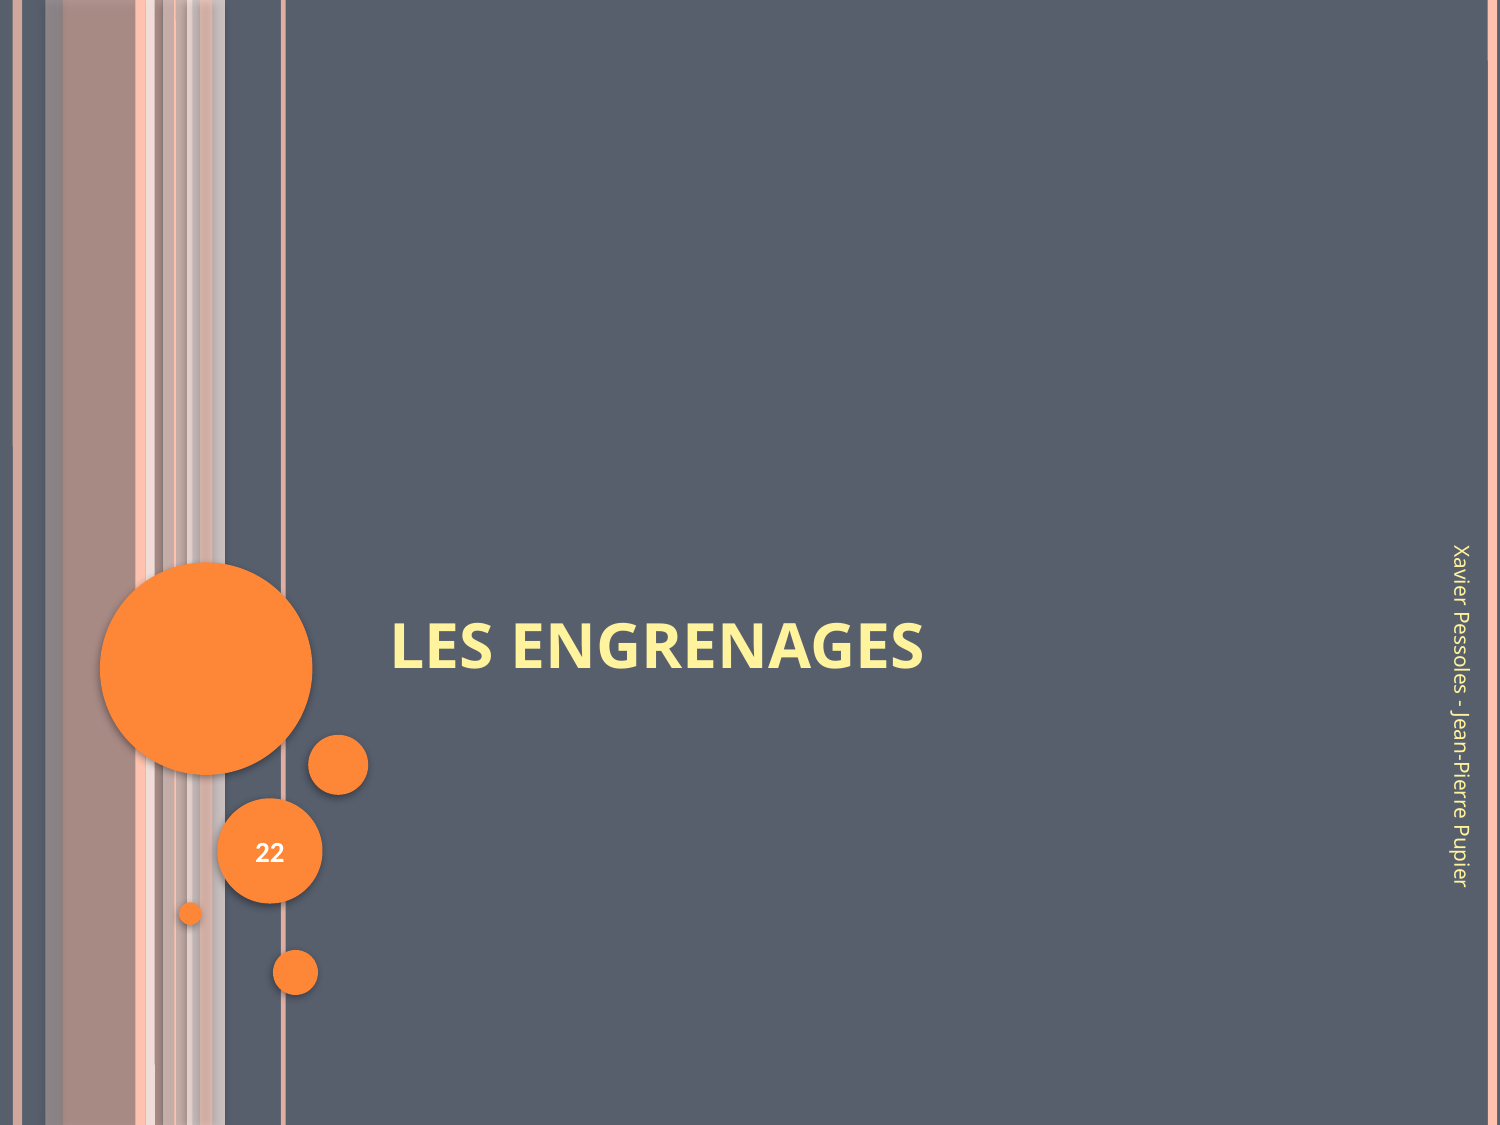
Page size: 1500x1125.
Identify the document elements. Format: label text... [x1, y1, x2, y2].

footer Xavier Pessoles - Jean-Pierre Pupier [1429, 416, 1493, 1017]
title Les engrenages [375, 474, 1388, 812]
slide_number 22 [219, 808, 320, 894]
